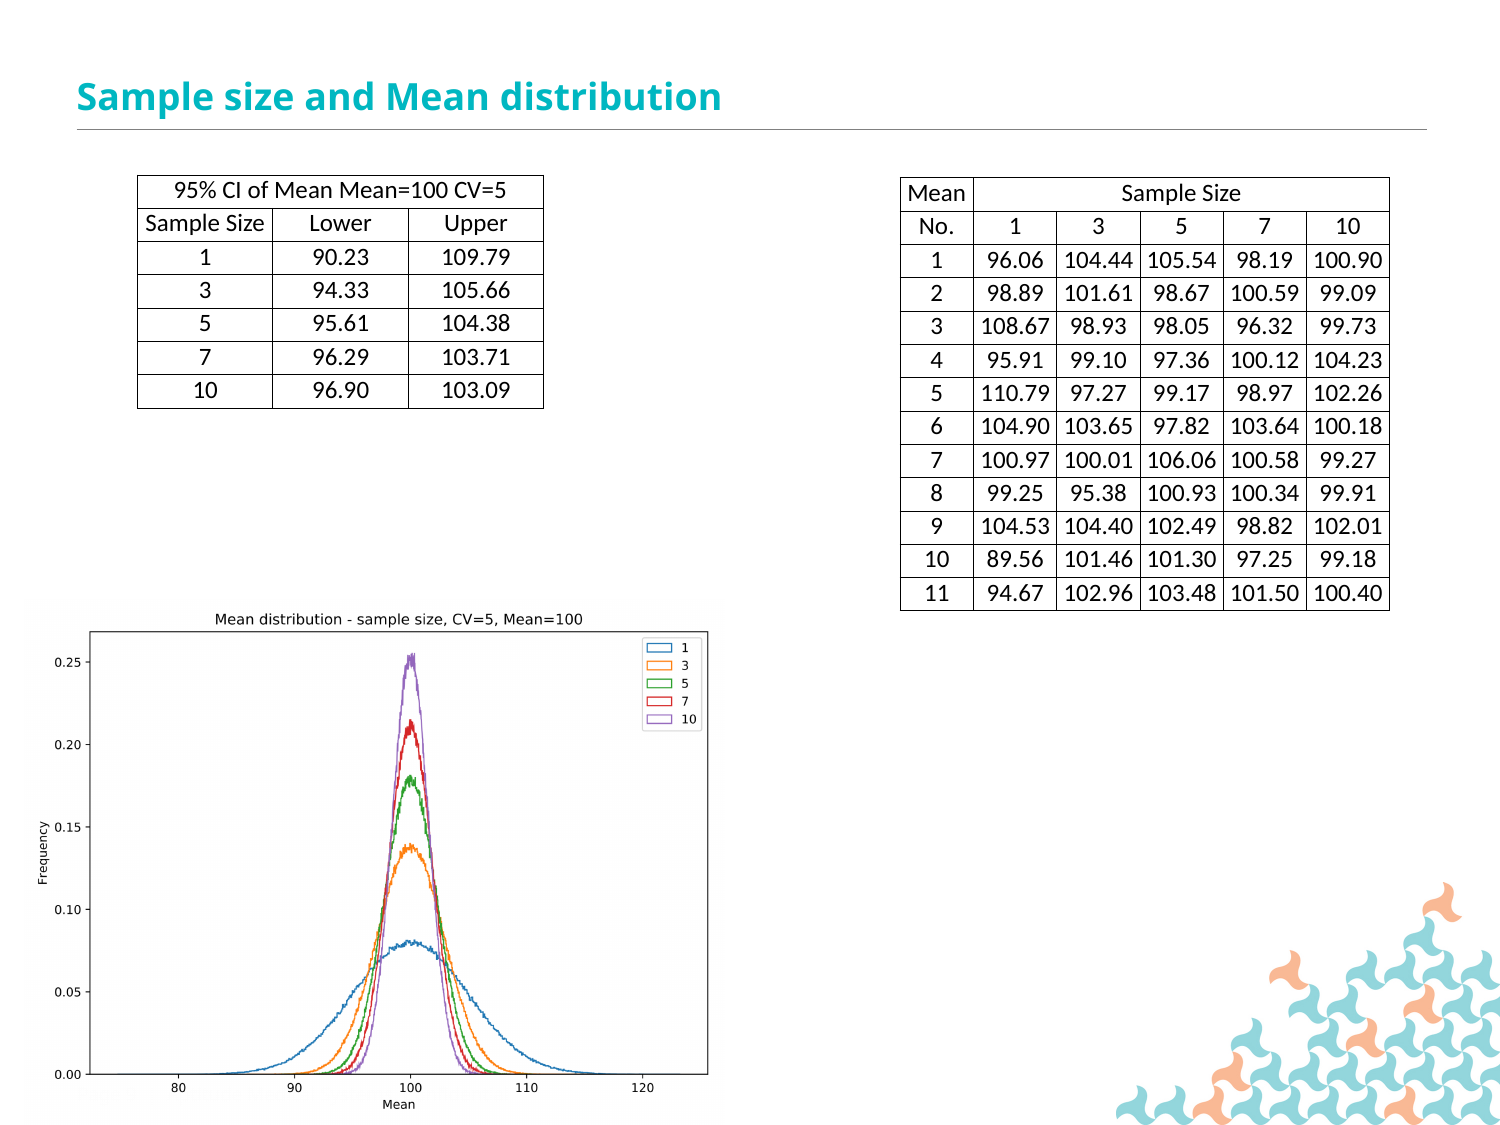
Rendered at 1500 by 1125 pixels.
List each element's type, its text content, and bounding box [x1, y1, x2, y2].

picture [24, 599, 726, 1125]
table_cell 7 [901, 445, 973, 477]
table_cell 96.32 [1224, 312, 1306, 344]
table_cell 100.34 [1224, 478, 1306, 511]
table_cell 100.97 [974, 445, 1056, 477]
table_cell 10 [901, 545, 973, 577]
table_cell 100.01 [1057, 445, 1140, 477]
table_cell 110.79 [974, 378, 1056, 411]
table_cell 3 [138, 275, 272, 308]
table_cell Sample Size [138, 209, 272, 241]
table_cell 1 [901, 245, 973, 277]
table_cell 98.19 [1224, 245, 1306, 277]
table_cell 95.61 [273, 309, 408, 341]
table_cell 102.49 [1141, 512, 1223, 544]
table_cell 104.90 [974, 412, 1056, 444]
table_cell 94.33 [273, 275, 408, 308]
table_cell 102.96 [1057, 578, 1140, 610]
table_cell 97.36 [1141, 345, 1223, 377]
table_cell 100.12 [1224, 345, 1306, 377]
table_cell 101.50 [1224, 578, 1306, 610]
table_cell 104.53 [974, 512, 1056, 544]
title Sample size and Mean distribution [76, 64, 1427, 145]
table_cell 10 [1307, 212, 1389, 244]
table_cell 102.01 [1307, 512, 1389, 544]
table_cell 99.25 [974, 478, 1056, 511]
table_cell 99.09 [1307, 278, 1389, 311]
table_cell 5 [138, 309, 272, 341]
table_cell 99.73 [1307, 312, 1389, 344]
table_cell 103.09 [409, 375, 543, 408]
table_cell 106.06 [1141, 445, 1223, 477]
table_cell 98.82 [1224, 512, 1306, 544]
table_cell 3 [1057, 212, 1140, 244]
table_cell 5 [901, 378, 973, 411]
table_cell 99.91 [1307, 478, 1389, 511]
table_cell 100.58 [1224, 445, 1306, 477]
table_cell 10 [138, 375, 272, 408]
table_cell 102.26 [1307, 378, 1389, 411]
table_cell 103.64 [1224, 412, 1306, 444]
table_cell 101.30 [1141, 545, 1223, 577]
table_cell 99.10 [1057, 345, 1140, 377]
table_cell Upper [409, 209, 543, 241]
table_cell 96.06 [974, 245, 1056, 277]
table_cell 100.90 [1307, 245, 1389, 277]
table_cell Lower [273, 209, 408, 241]
table_cell 103.71 [409, 342, 543, 374]
table_cell 100.59 [1224, 278, 1306, 311]
table_cell 101.61 [1057, 278, 1140, 311]
table_cell 109.79 [409, 242, 543, 274]
table_cell 95.38 [1057, 478, 1140, 511]
table_cell 6 [901, 412, 973, 444]
table_cell 9 [901, 512, 973, 544]
table_cell 98.67 [1141, 278, 1223, 311]
table_cell 97.27 [1057, 378, 1140, 411]
table_cell 1 [974, 212, 1056, 244]
table_header 95% CI of Mean Mean=100 CV=5 [138, 176, 543, 208]
table_cell 108.67 [974, 312, 1056, 344]
table_cell 99.18 [1307, 545, 1389, 577]
table_cell 11 [901, 578, 973, 610]
table_cell 5 [1141, 212, 1223, 244]
table_cell 97.82 [1141, 412, 1223, 444]
table_cell 98.05 [1141, 312, 1223, 344]
table_cell 105.66 [409, 275, 543, 308]
table_cell 101.46 [1057, 545, 1140, 577]
table_cell 98.97 [1224, 378, 1306, 411]
table_header Mean [901, 178, 973, 211]
table_cell 1 [138, 242, 272, 274]
table_cell 104.40 [1057, 512, 1140, 544]
table_cell No. [901, 212, 973, 244]
table_cell 96.29 [273, 342, 408, 374]
table_cell 97.25 [1224, 545, 1306, 577]
table_cell 99.17 [1141, 378, 1223, 411]
table_cell 4 [901, 345, 973, 377]
picture [1116, 882, 1500, 1125]
table_cell 95.91 [974, 345, 1056, 377]
table_cell 7 [138, 342, 272, 374]
table_cell 100.40 [1307, 578, 1389, 610]
table_cell 103.65 [1057, 412, 1140, 444]
table_cell 7 [1224, 212, 1306, 244]
table_cell 104.44 [1057, 245, 1140, 277]
table_cell 90.23 [273, 242, 408, 274]
table_cell 2 [901, 278, 973, 311]
table_cell 98.93 [1057, 312, 1140, 344]
table_cell 99.27 [1307, 445, 1389, 477]
table_cell 100.93 [1141, 478, 1223, 511]
table_cell 105.54 [1141, 245, 1223, 277]
table_cell 104.38 [409, 309, 543, 341]
table_cell 96.90 [273, 375, 408, 408]
table_cell 100.18 [1307, 412, 1389, 444]
table_header Sample Size [974, 178, 1389, 211]
table_cell 8 [901, 478, 973, 511]
table_cell 94.67 [974, 578, 1056, 610]
table_cell 104.23 [1307, 345, 1389, 377]
table_cell 103.48 [1141, 578, 1223, 610]
table_cell 89.56 [974, 545, 1056, 577]
table_cell 98.89 [974, 278, 1056, 311]
table_cell 3 [901, 312, 973, 344]
